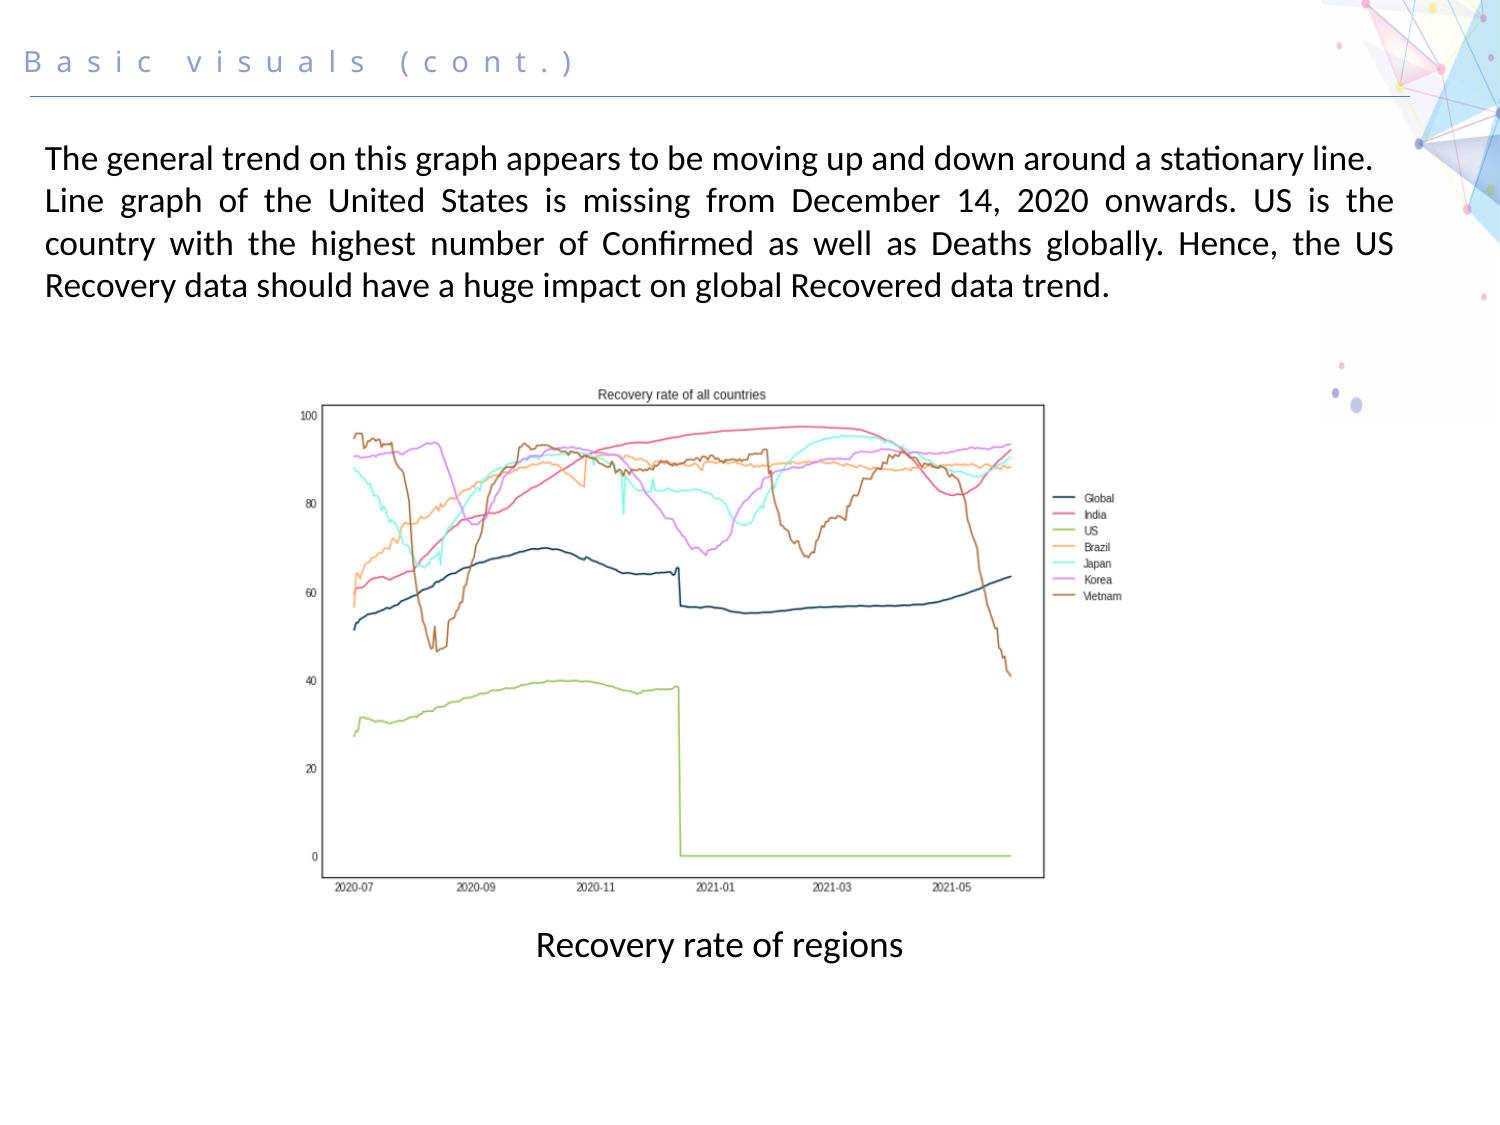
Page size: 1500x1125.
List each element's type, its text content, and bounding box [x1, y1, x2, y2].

text_box The general trend on this graph appears to be moving up and down around a stationary line. Line graph of the United States is missing from December 14, 2020 onwards. US is the country with the highest number of Confirmed as well as Deaths globally. Hence, the US Recovery data should have a huge impact on global Recovered data trend. [30, 127, 1411, 313]
text_box Basic visuals (cont.) [5, 34, 775, 87]
picture [271, 377, 1168, 925]
picture [1197, 0, 1500, 425]
text_box Recovery rate of regions [272, 932, 1168, 973]
